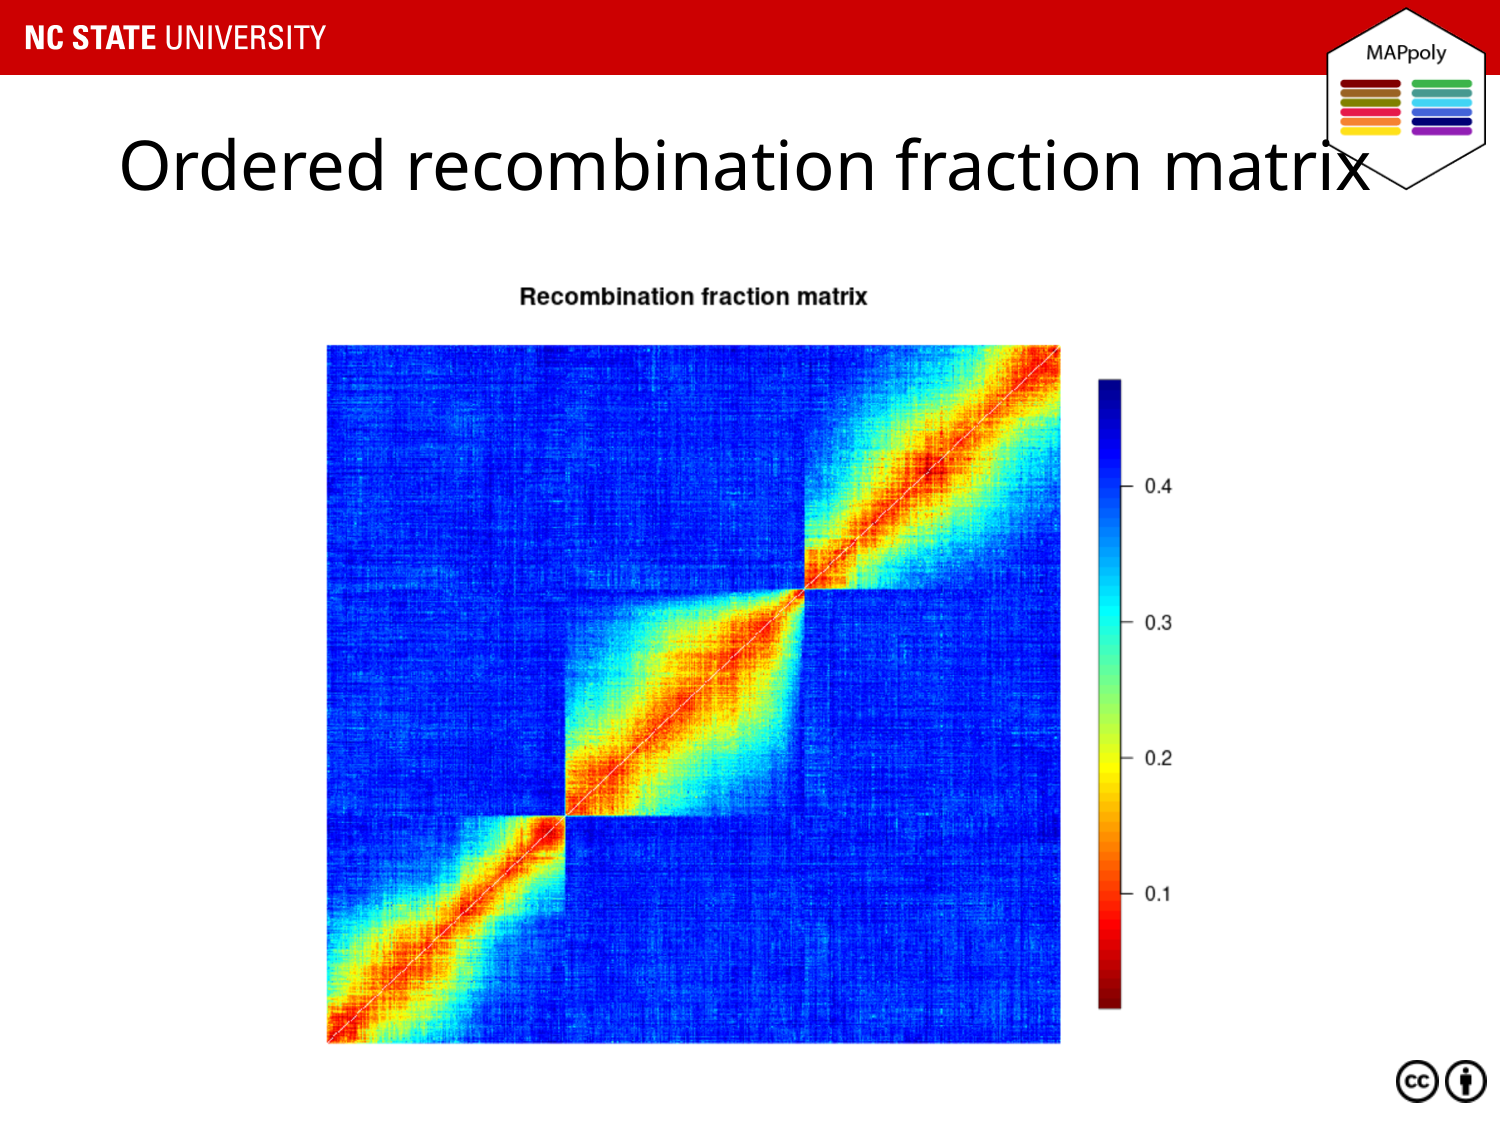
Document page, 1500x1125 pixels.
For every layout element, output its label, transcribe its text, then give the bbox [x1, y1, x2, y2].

picture [319, 277, 1181, 1051]
picture [1396, 1060, 1439, 1103]
picture [0, 0, 1500, 191]
picture [1445, 1060, 1487, 1103]
title Ordered recombination fraction matrix [103, 59, 1397, 278]
